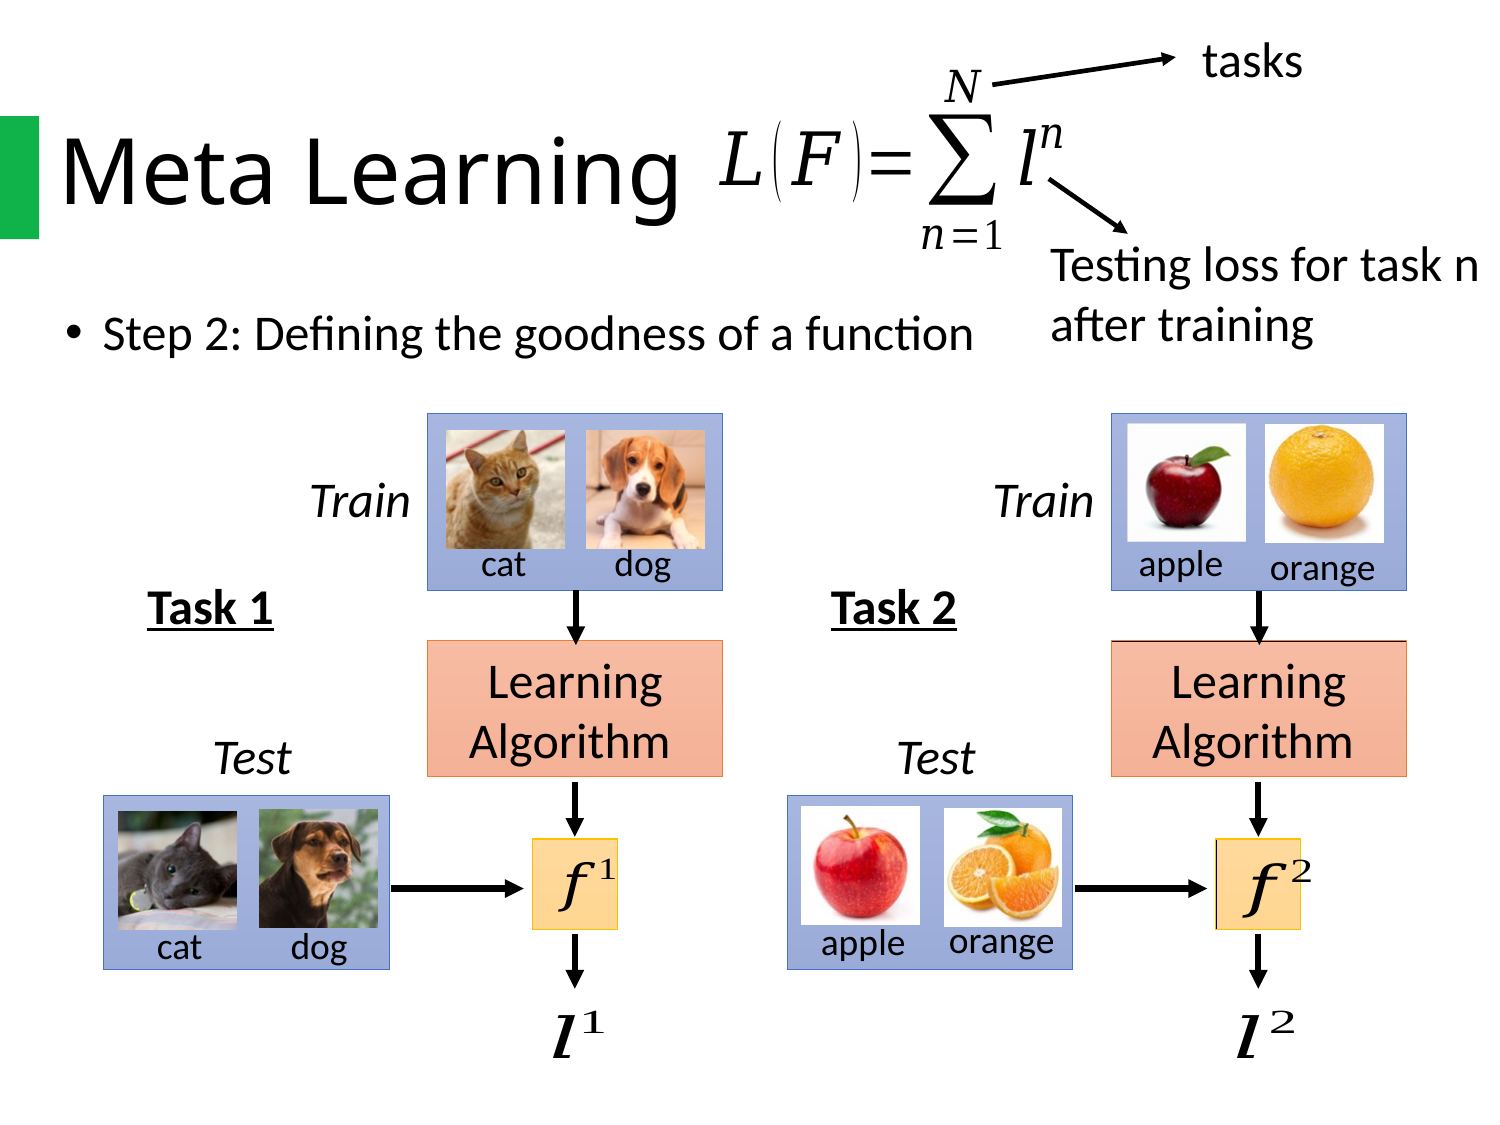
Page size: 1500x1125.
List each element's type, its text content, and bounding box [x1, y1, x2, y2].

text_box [427, 413, 723, 593]
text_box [1215, 838, 1315, 930]
text_box Meta Learning [43, 117, 1338, 219]
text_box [787, 795, 1075, 972]
text_box Task 1 [118, 567, 303, 643]
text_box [103, 795, 390, 976]
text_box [532, 838, 618, 930]
text_box Train [285, 460, 427, 536]
text_box Test [860, 717, 1011, 793]
text_box Task 2 [802, 567, 986, 643]
text_box Train [968, 460, 1111, 536]
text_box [1048, 178, 1128, 234]
text_box Testing loss for task n after training [1035, 223, 1500, 359]
text_box Test [177, 717, 327, 793]
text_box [1111, 413, 1407, 596]
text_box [992, 57, 1176, 85]
